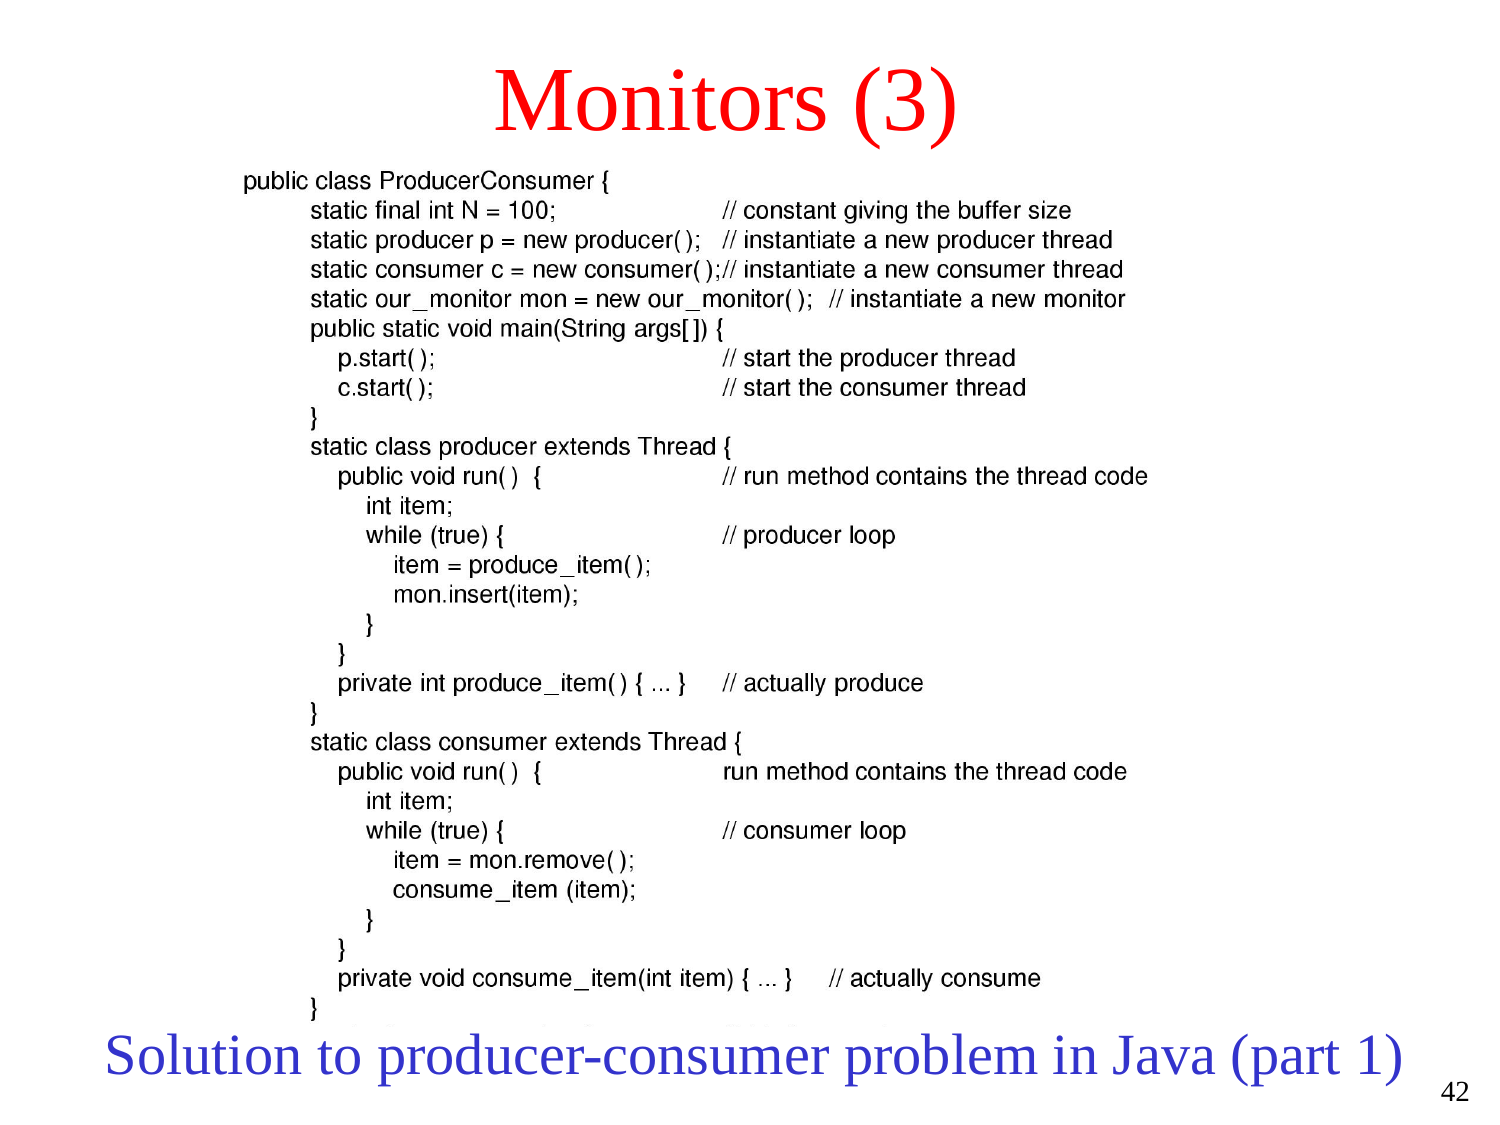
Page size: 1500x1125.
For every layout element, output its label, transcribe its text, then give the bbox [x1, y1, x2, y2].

slide_number 42 [1403, 1064, 1486, 1125]
list Solution to producer-consumer problem in Java (part 1) [60, 1017, 1449, 1097]
picture [243, 158, 1165, 1027]
title Monitors (3) [89, 0, 1364, 188]
